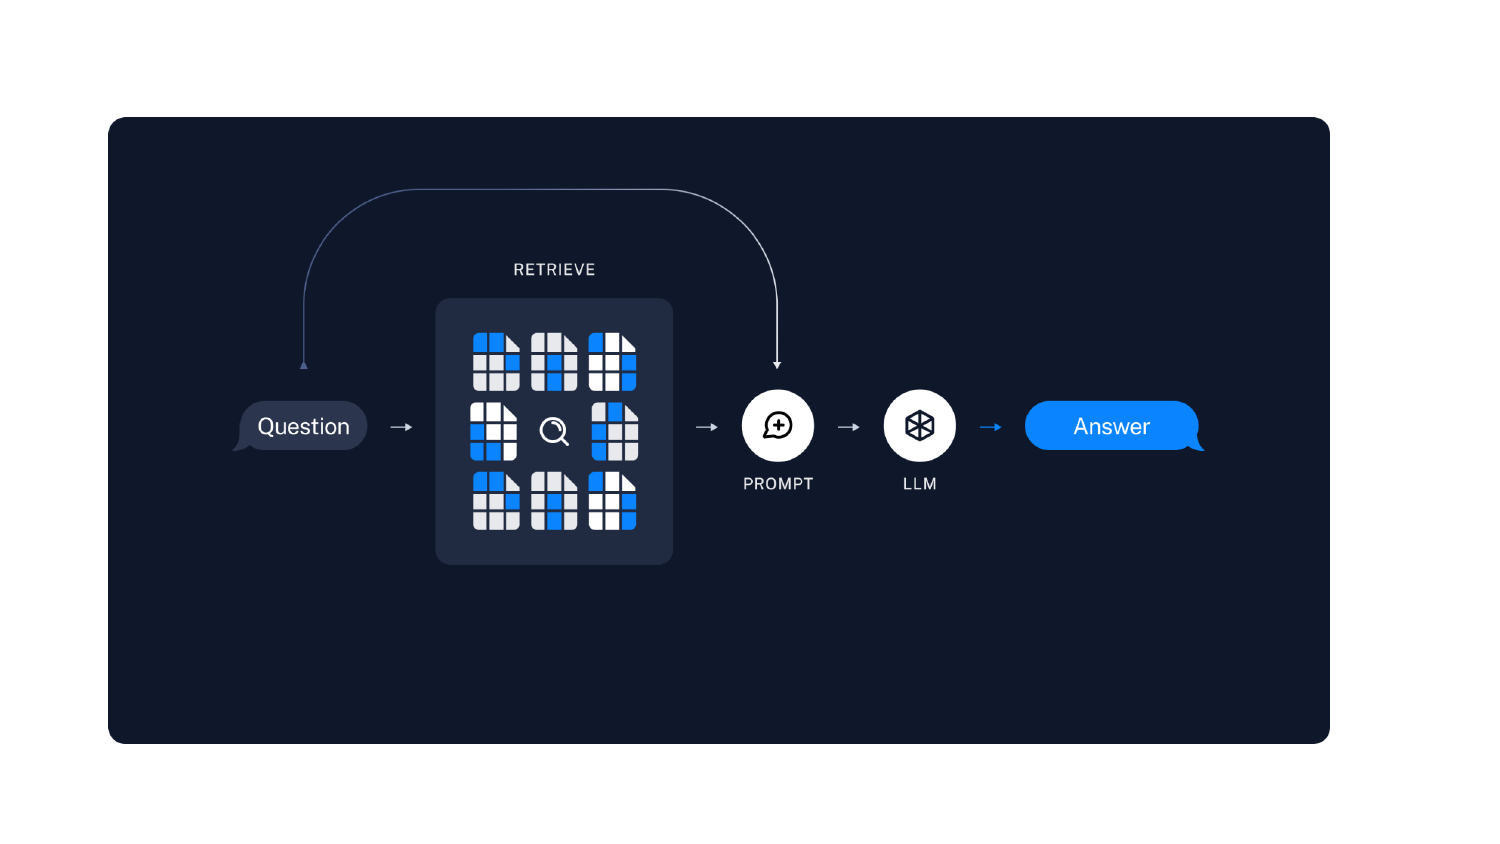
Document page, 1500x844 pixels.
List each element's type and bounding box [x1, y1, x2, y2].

picture [108, 116, 1330, 745]
